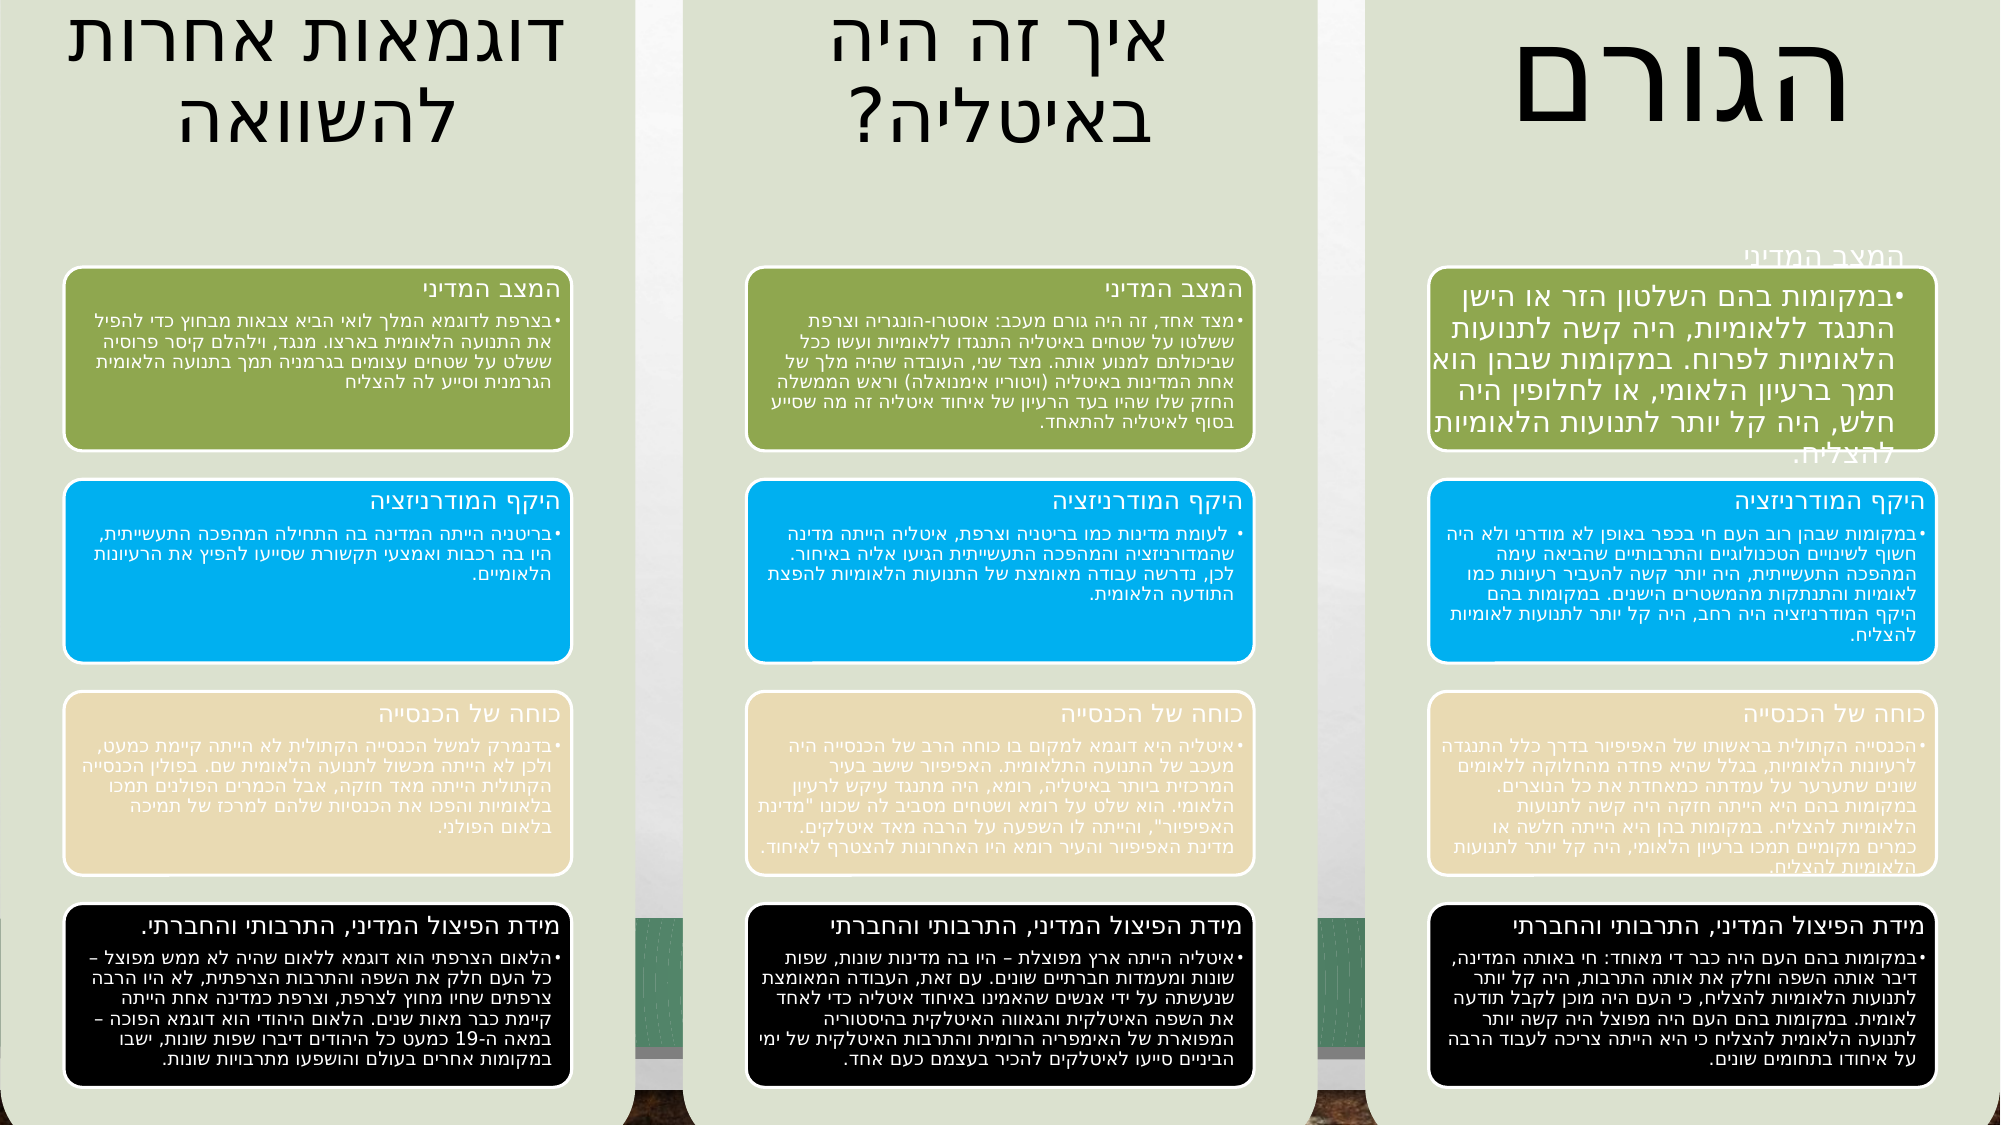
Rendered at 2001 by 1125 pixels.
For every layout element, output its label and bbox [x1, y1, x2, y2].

text_box [0, 0, 2000, 1125]
